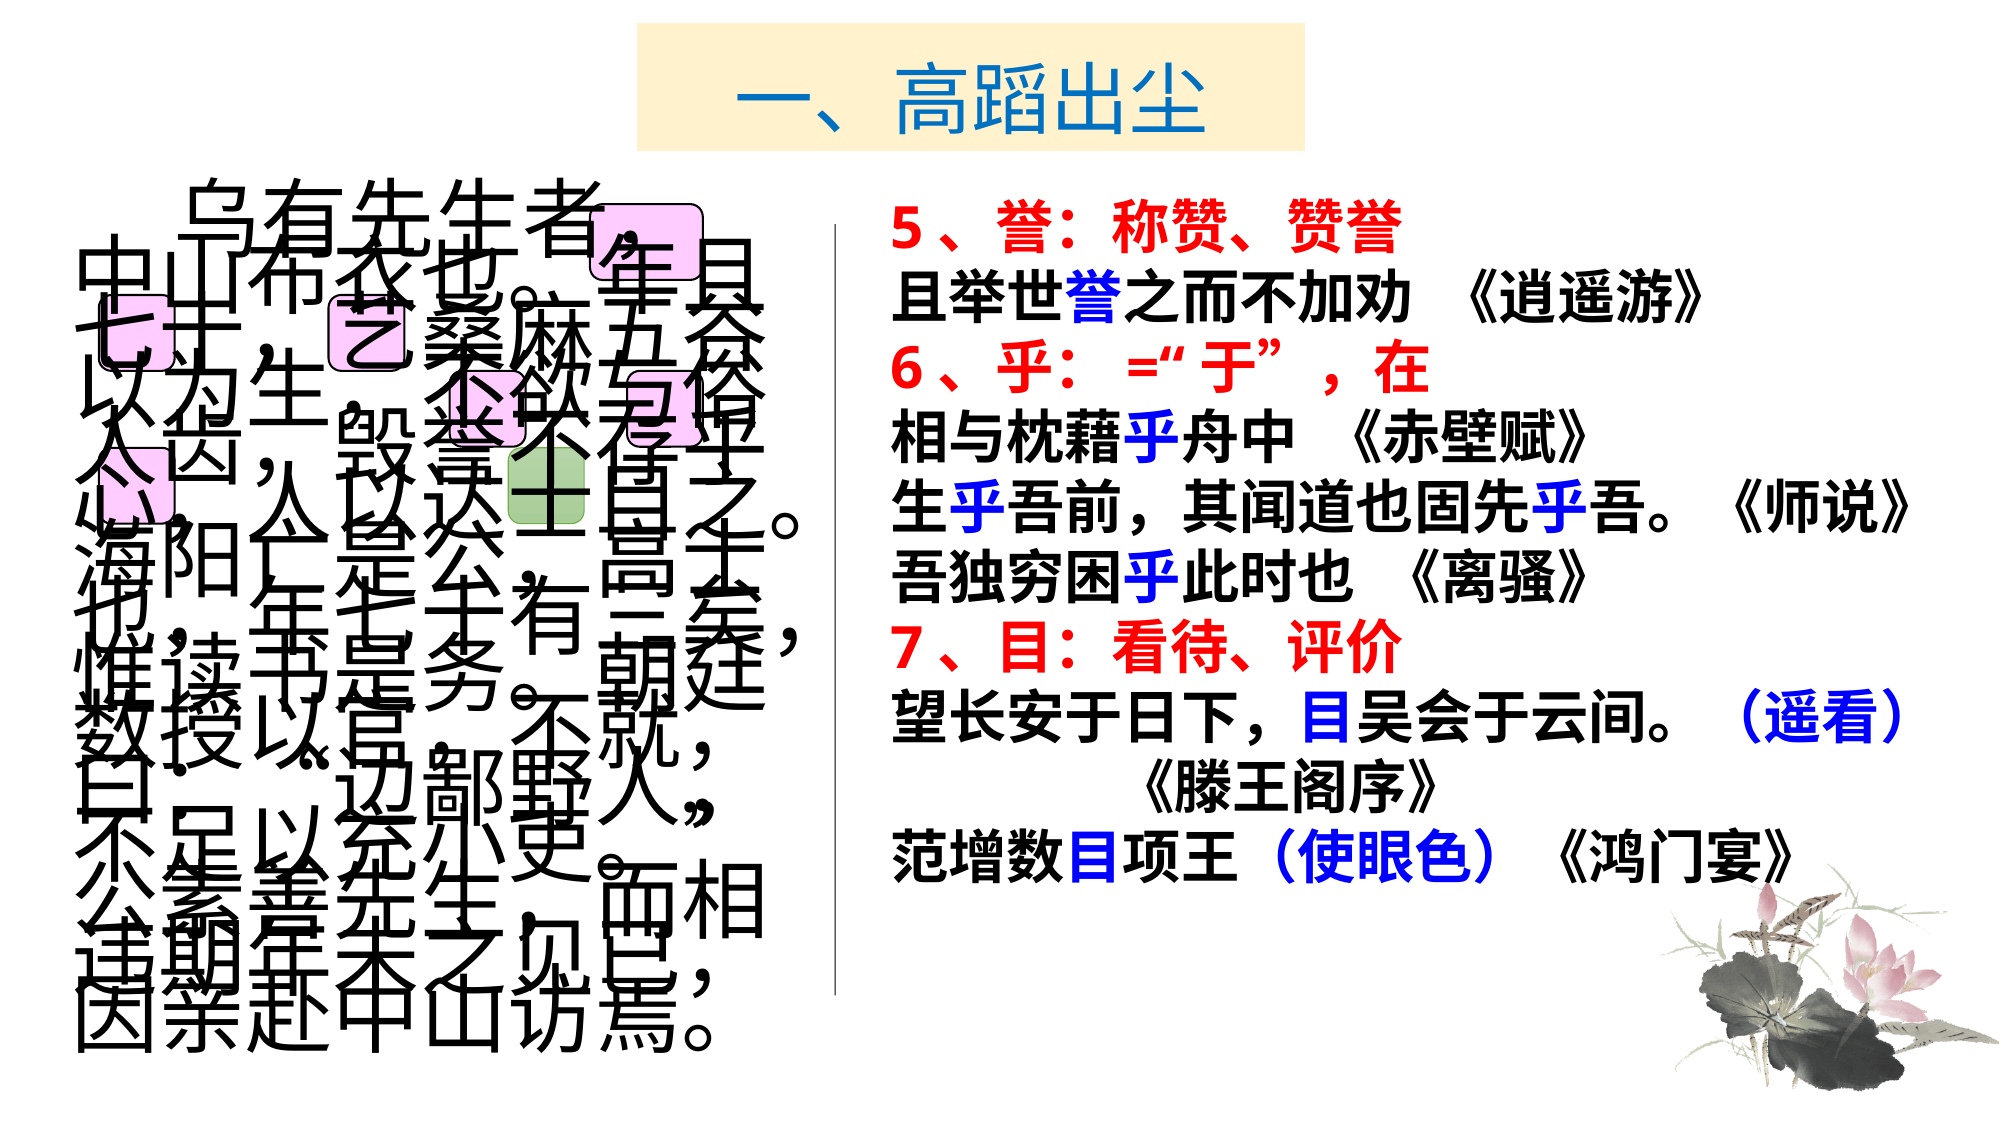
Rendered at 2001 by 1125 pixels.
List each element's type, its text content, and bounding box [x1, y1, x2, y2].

title 一、高蹈出尘 [636, 22, 1306, 152]
picture [1657, 850, 2000, 1125]
text_box 5、誉：称赞、赞誉 且举世誉之而不加劝 《逍遥游》 6、乎：=“于”，在 相与枕藉乎舟中 《赤壁赋》 生乎吾前，其闻道也固先乎吾。《师说》 吾独穷困乎此时也 《离骚》 7、目：看待、评价 望长安于日下，目吴会于云间。（遥看） 《滕王阁序》 范增数目项王（使眼色）《鸿门宴》 [875, 183, 1954, 898]
list 乌有先生者，中山布衣也。年且七十，艺桑麻五谷以为生，不欲与俗人齿，毁誉不存乎心，人以达士目之。海阳亡是公，高士也，年七十有三矣，惟读书是务。朝廷数授以官，不就，曰：“边鄙野人，不足以充小吏。”公素善先生，而相违期年未之见已，因亲赴中山访焉。 [0, 204, 795, 1093]
